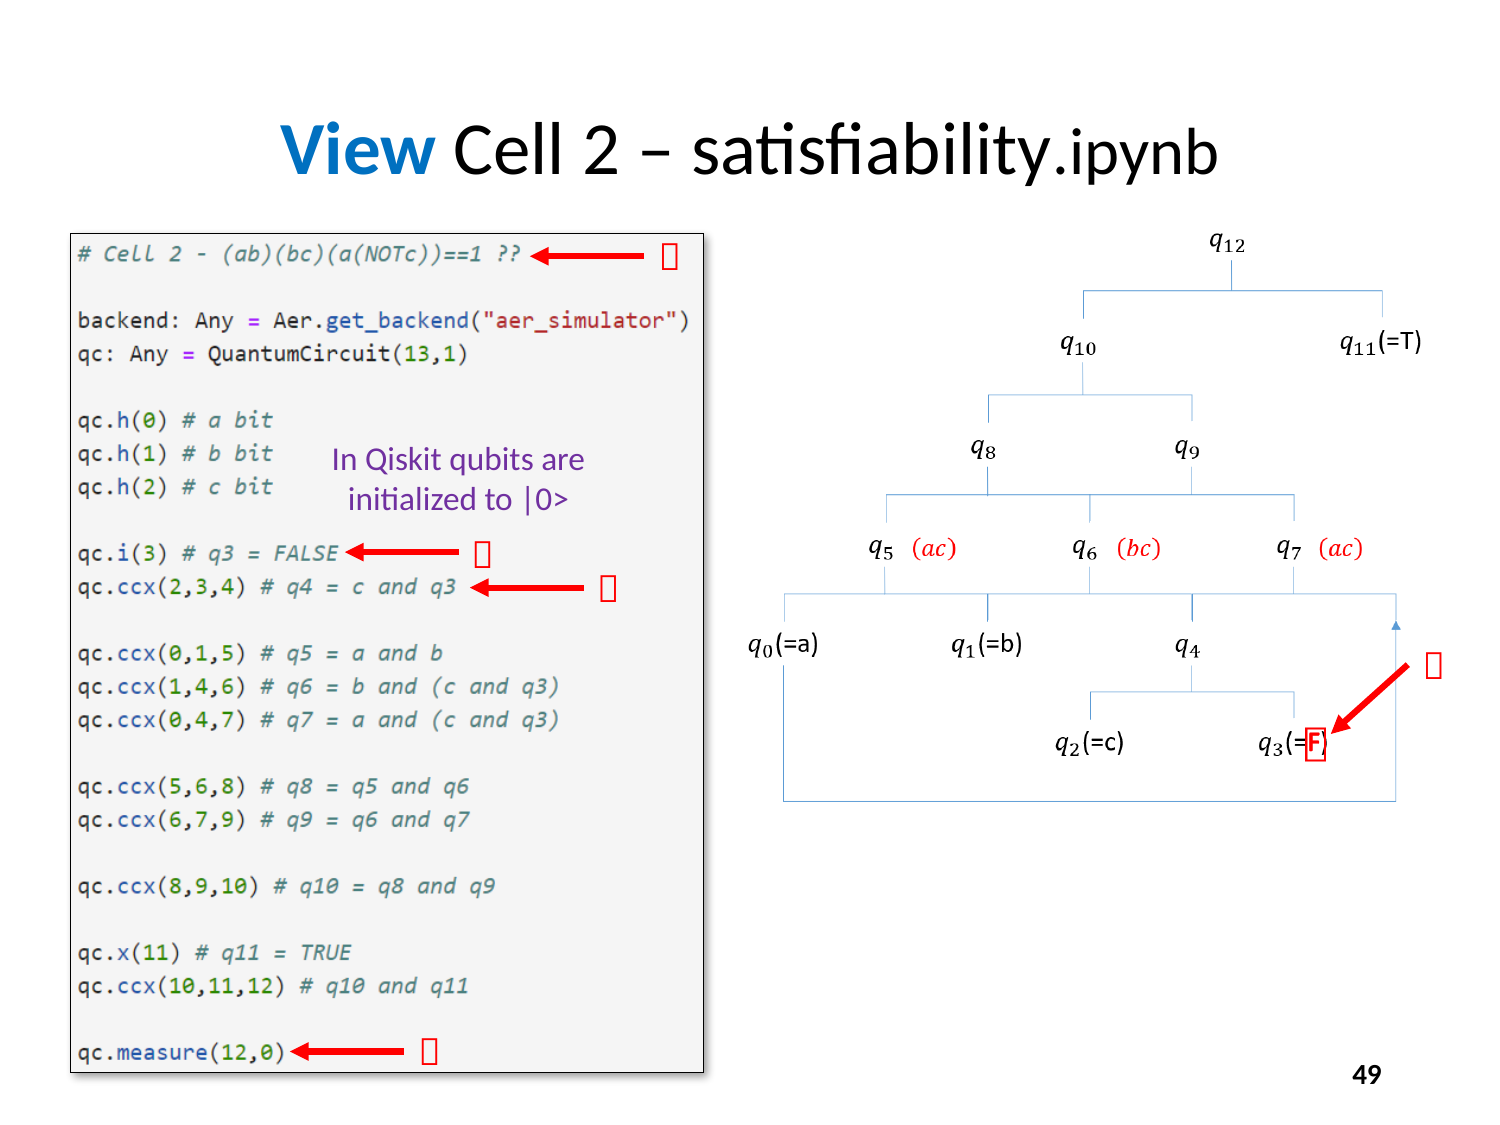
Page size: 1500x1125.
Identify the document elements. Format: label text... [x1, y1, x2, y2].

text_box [529, 225, 707, 287]
slide_number 49 [1059, 1042, 1397, 1103]
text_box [289, 1020, 467, 1082]
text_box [1330, 634, 1470, 734]
picture [737, 215, 1432, 816]
picture [70, 233, 705, 1073]
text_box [344, 523, 520, 585]
title View Cell 2 – satisfiability.ipynb [103, 59, 1397, 241]
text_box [469, 557, 646, 619]
